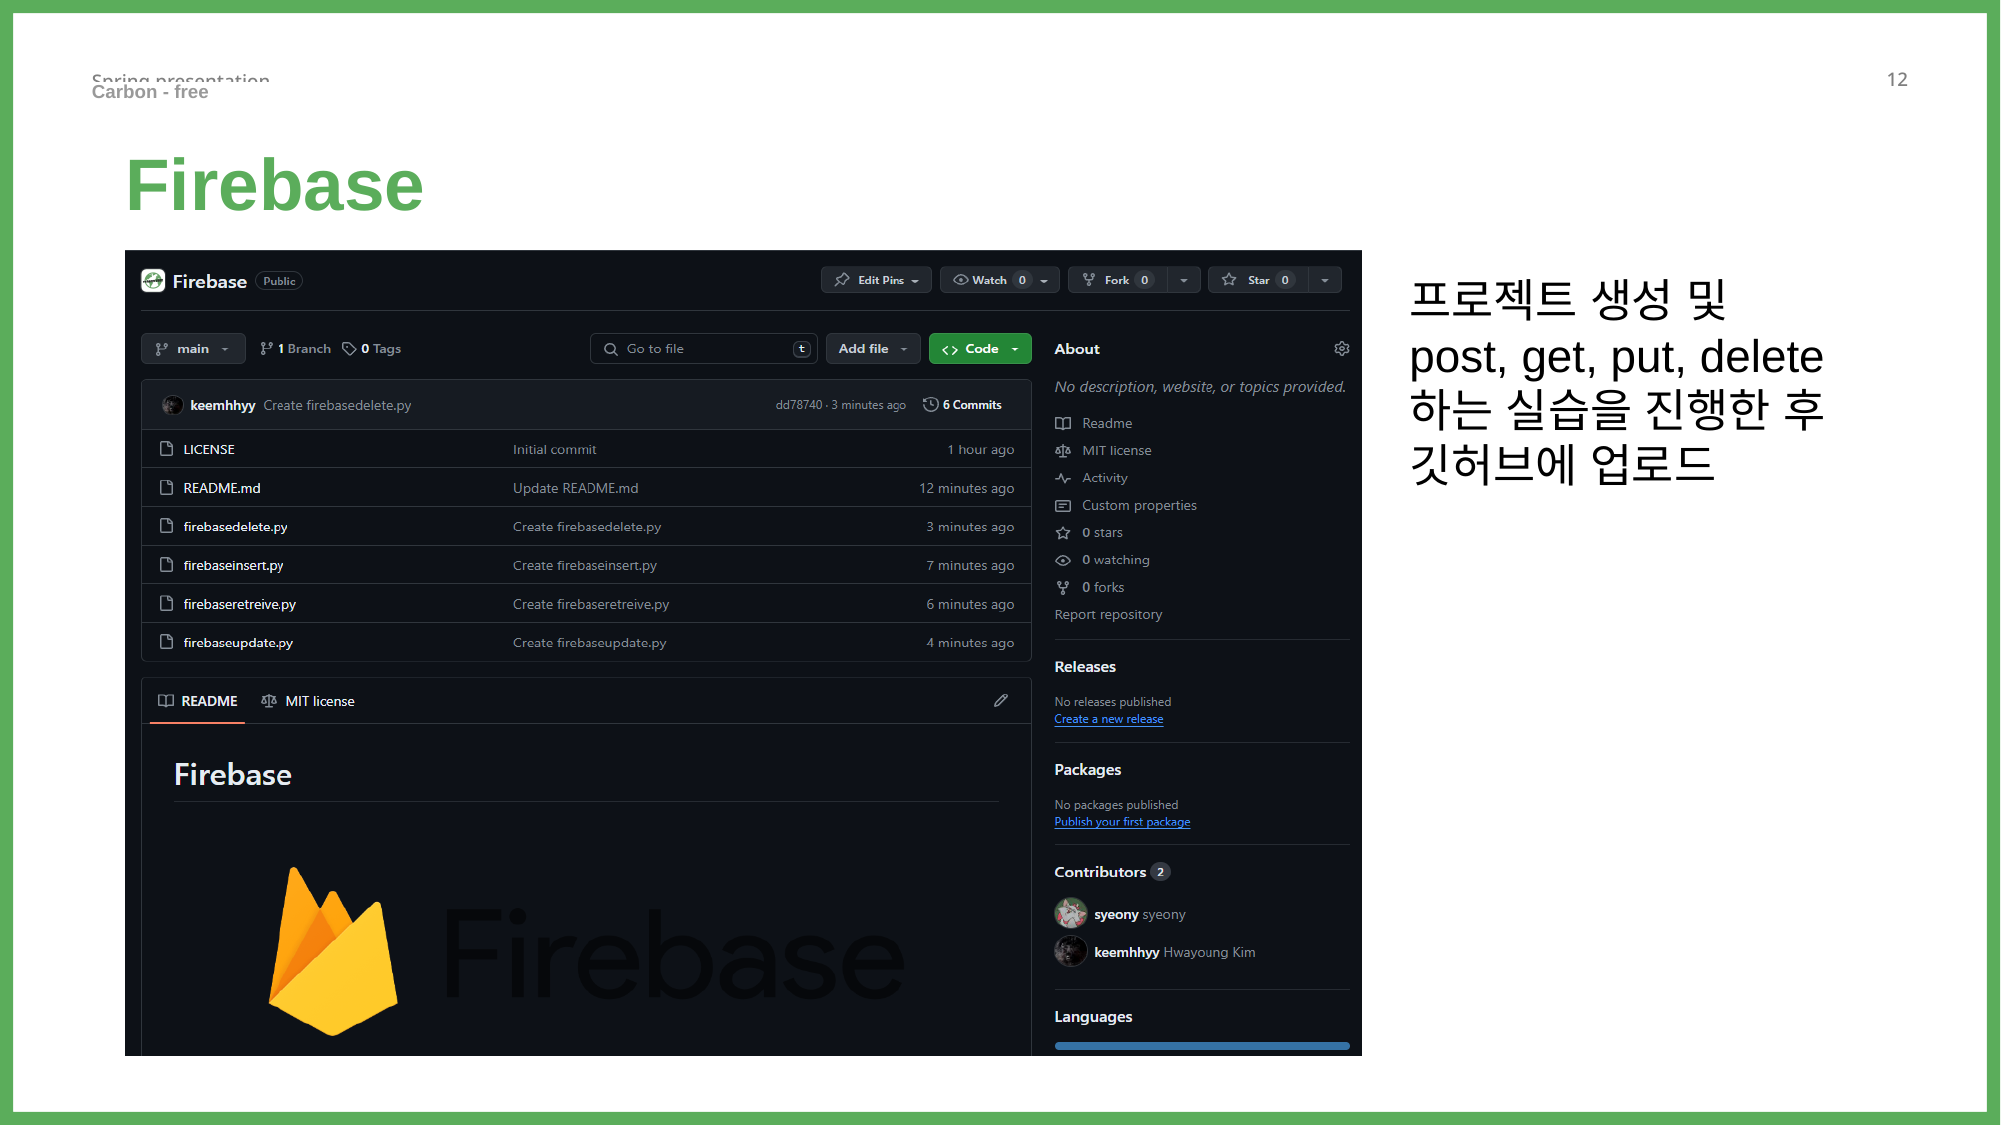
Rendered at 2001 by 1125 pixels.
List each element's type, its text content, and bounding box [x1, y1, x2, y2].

picture [125, 250, 1362, 1057]
text_box Carbon - free ㅤ ㅤ [91, 69, 300, 171]
text_box 프로젝트 생성 및 post, get, put, delete 하는 실습을 진행한 후 깃허브에 업로드 [1394, 256, 1905, 507]
text_box Firebase [125, 137, 733, 226]
